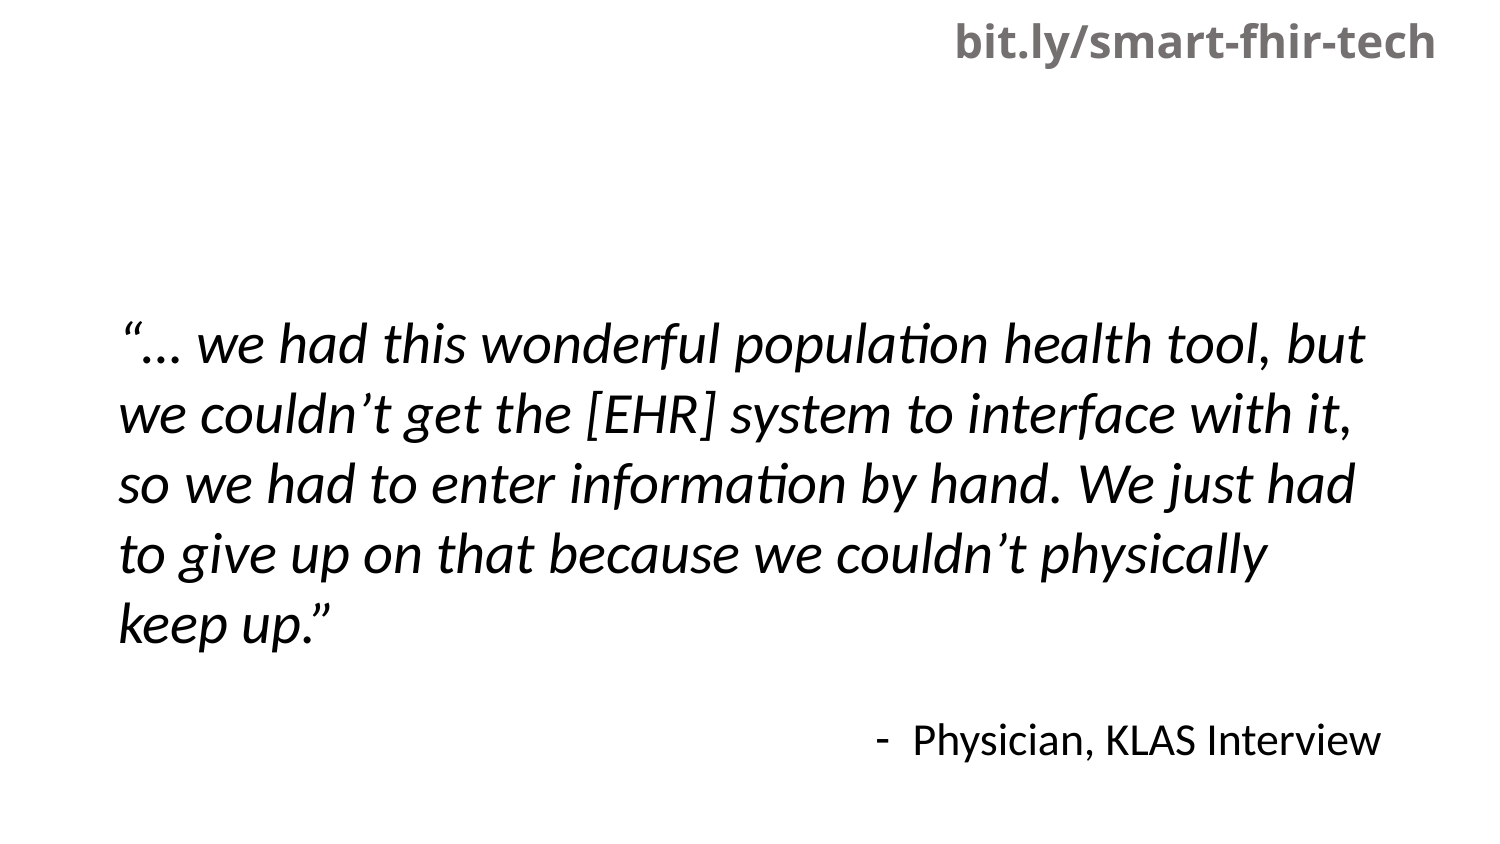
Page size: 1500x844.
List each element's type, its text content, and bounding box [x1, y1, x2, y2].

text_box bit.ly/smart-fhir-tech [6, 15, 1453, 79]
list “… we had this wonderful population health tool, but we couldn’t get the [EHR] system to interface with it, so we had to enter information by hand. We just had to give up on that because we couldn’t physically keep up.” Physician, KLAS Interview [103, 87, 1397, 760]
